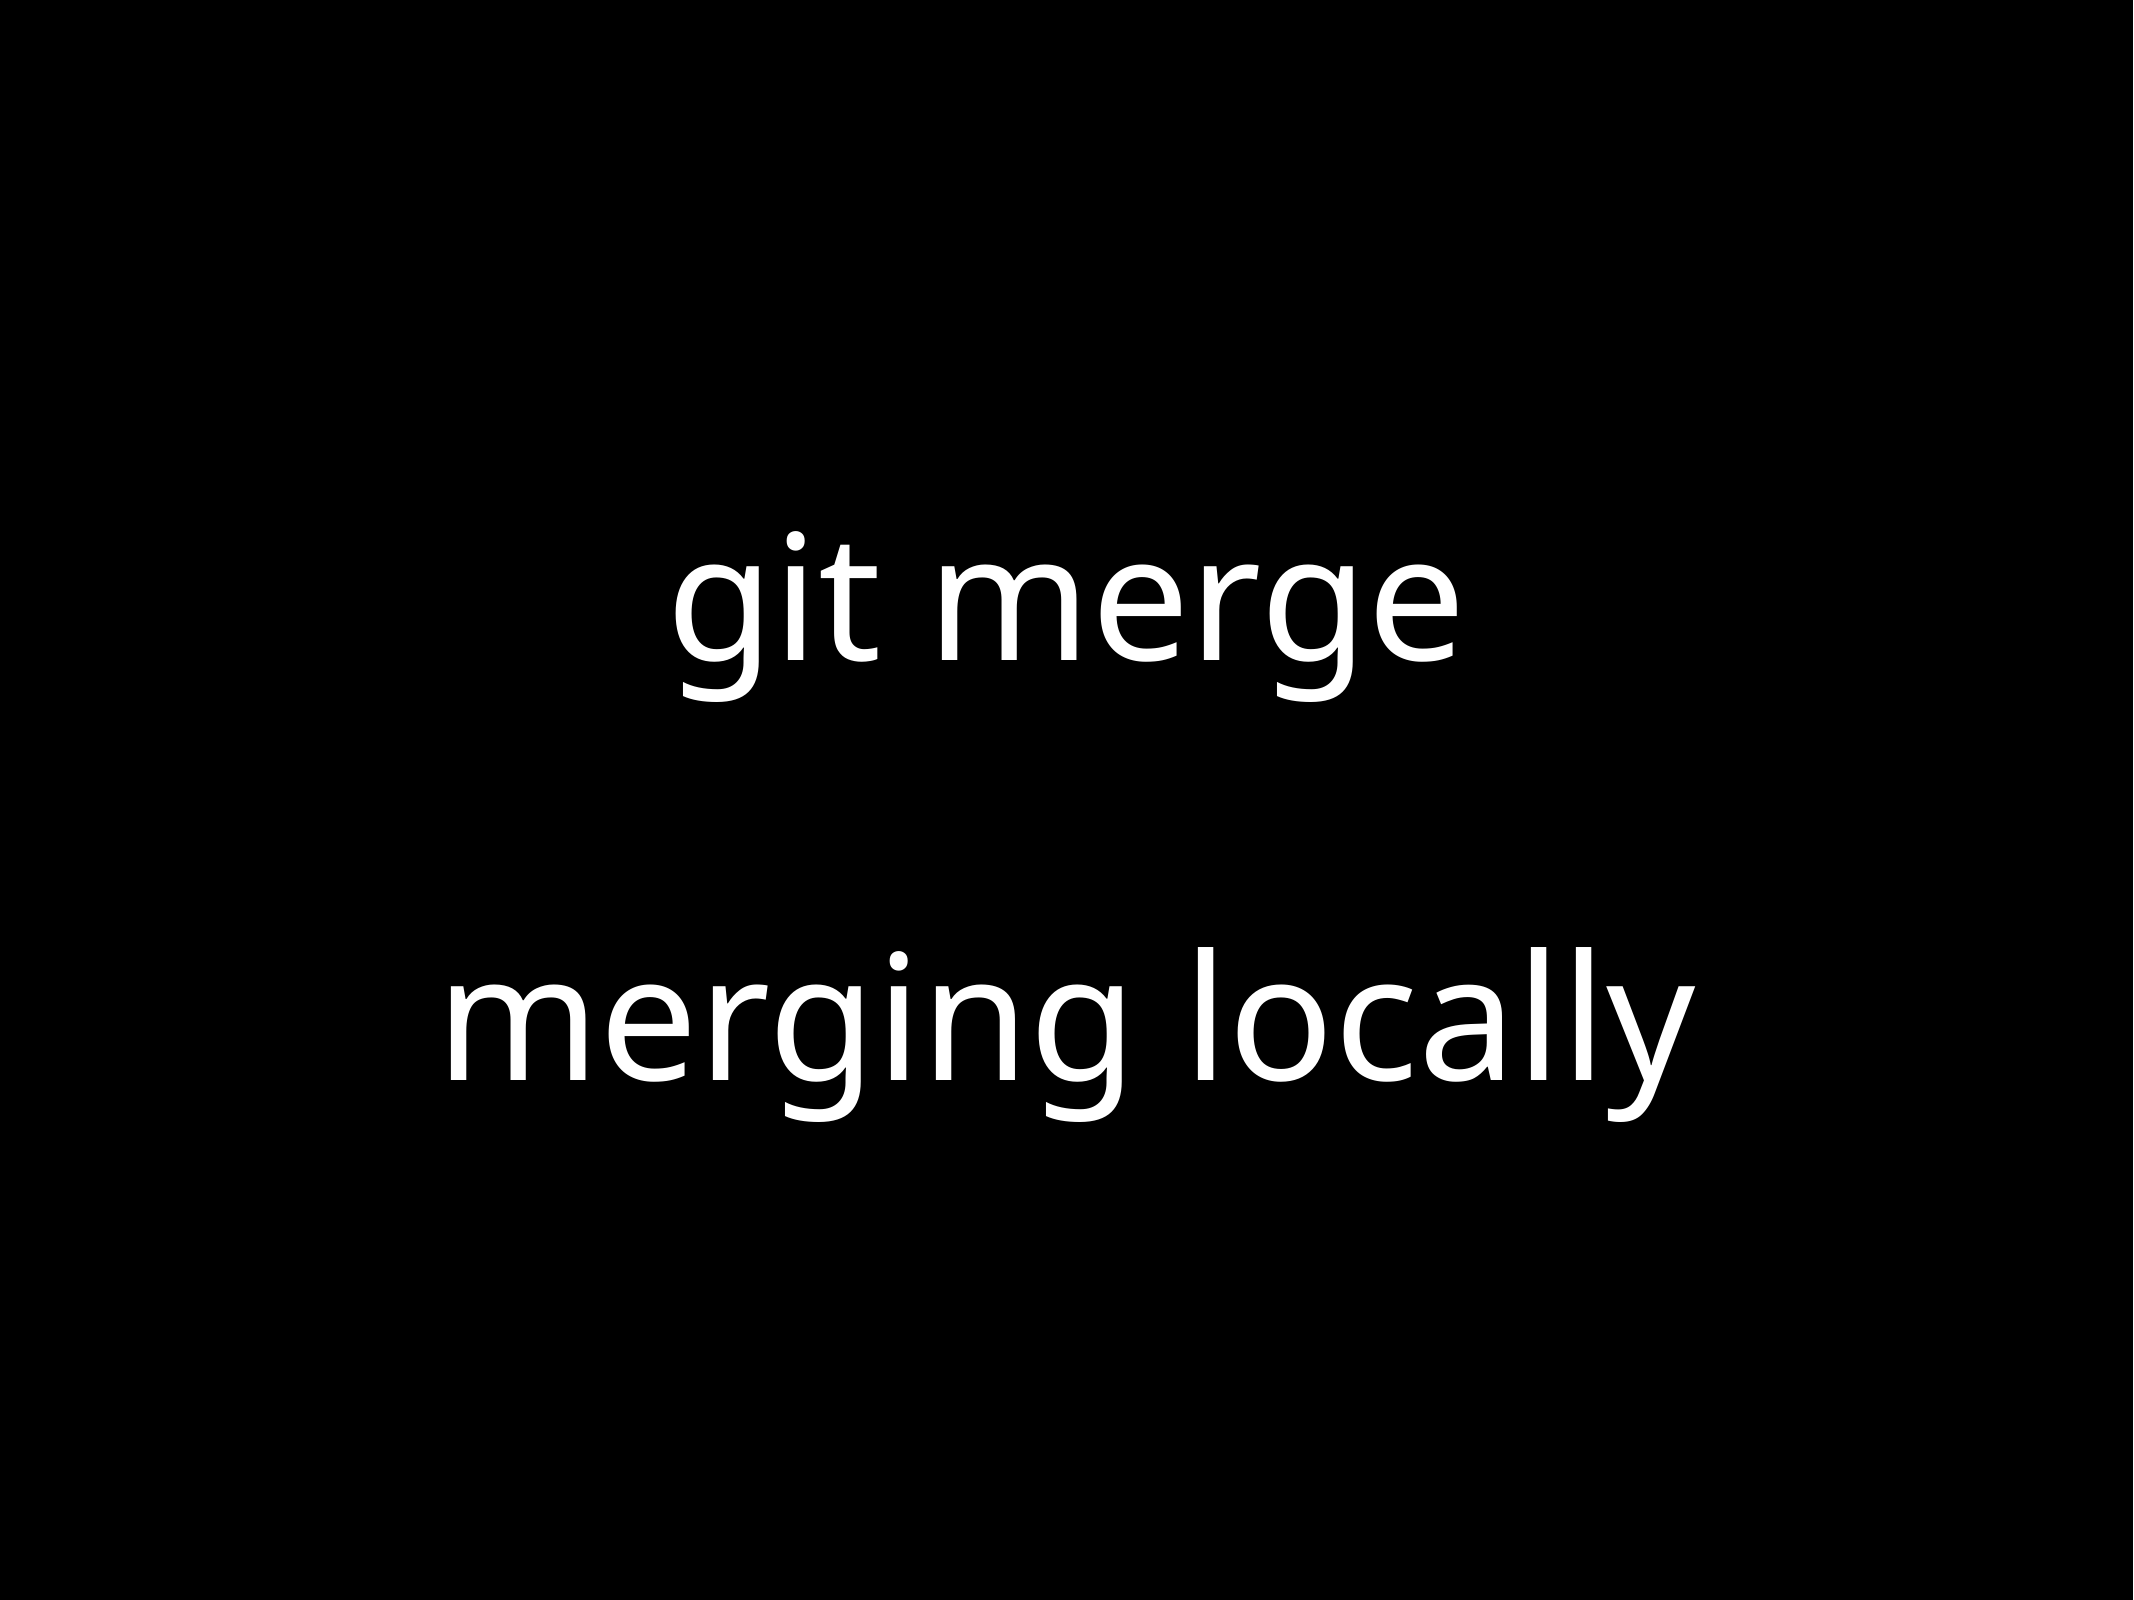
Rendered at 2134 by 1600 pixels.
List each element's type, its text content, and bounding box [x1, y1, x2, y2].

title git merge merging locally [207, 486, 1926, 1113]
